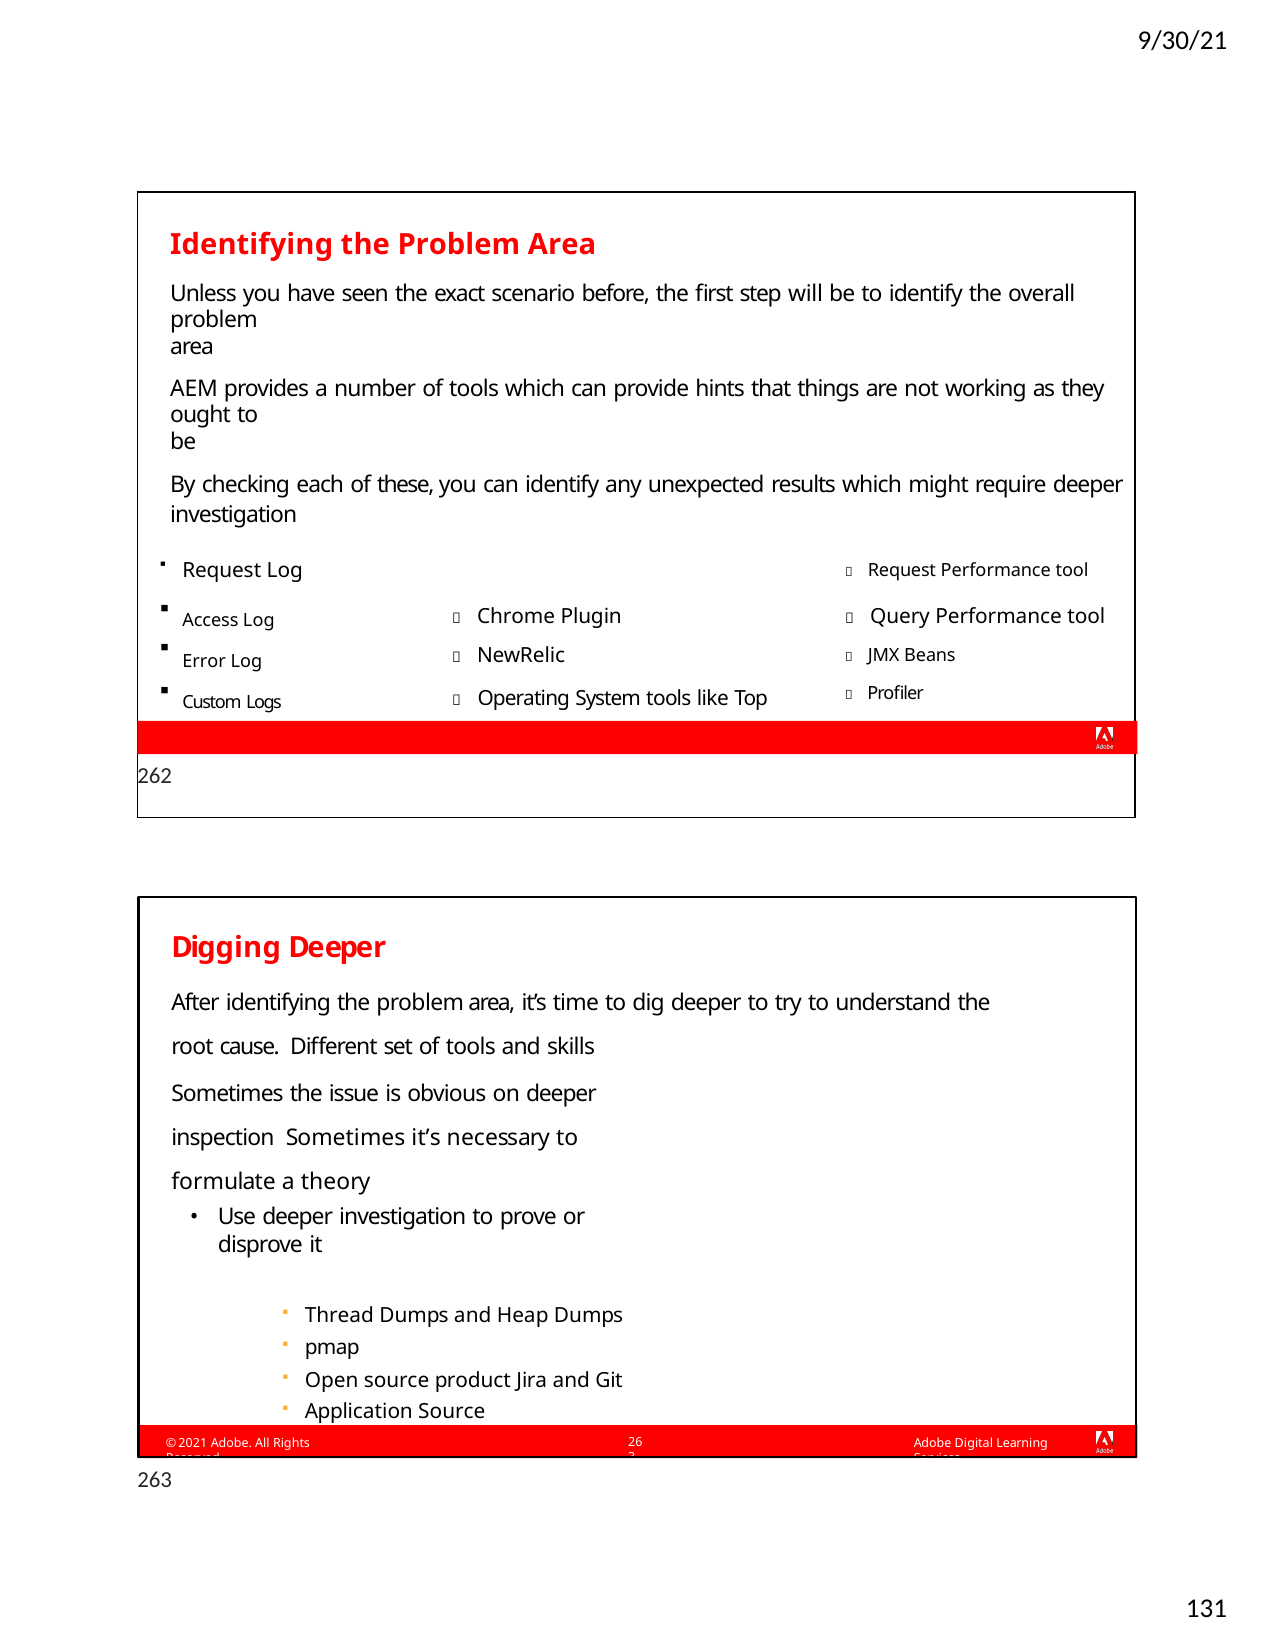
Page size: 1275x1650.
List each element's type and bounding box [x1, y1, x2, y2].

table_cell [138, 271, 1134, 720]
text_box [137, 720, 1138, 755]
table_cell [138, 755, 1134, 817]
table_header [138, 193, 1134, 271]
text_box [1135, 20, 1230, 55]
text_box [135, 758, 175, 788]
text_box [135, 896, 1138, 1492]
slide_number [1179, 1589, 1234, 1650]
